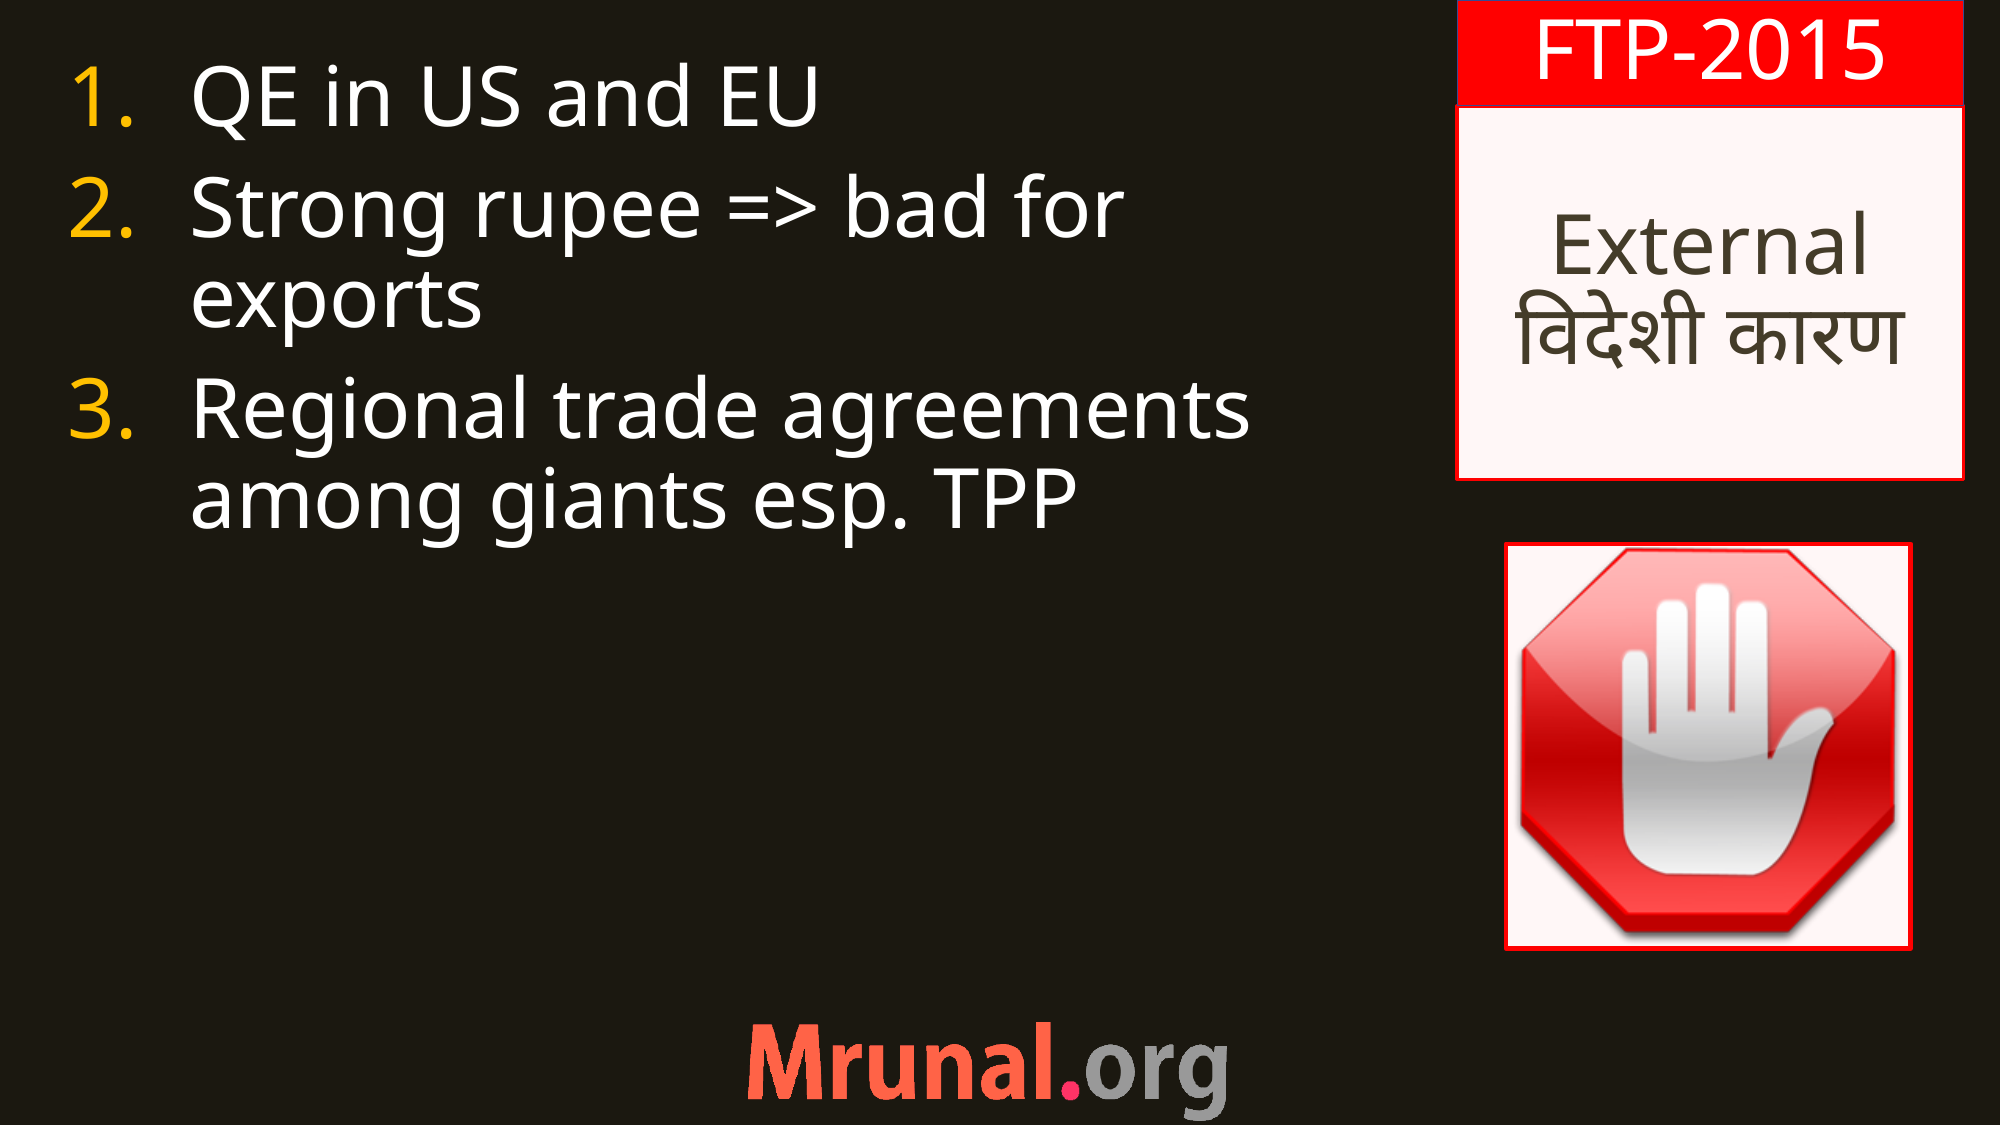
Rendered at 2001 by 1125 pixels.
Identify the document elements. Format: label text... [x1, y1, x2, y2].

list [1508, 545, 1909, 947]
list QE in US and EU Strong rupee => bad for exports Regional trade agreements among giants esp. TPP [52, 47, 1447, 1014]
title External विदेशी कारण [1455, 104, 1965, 481]
list FTP-2015 [1457, 0, 1964, 106]
picture [741, 1014, 1230, 1125]
